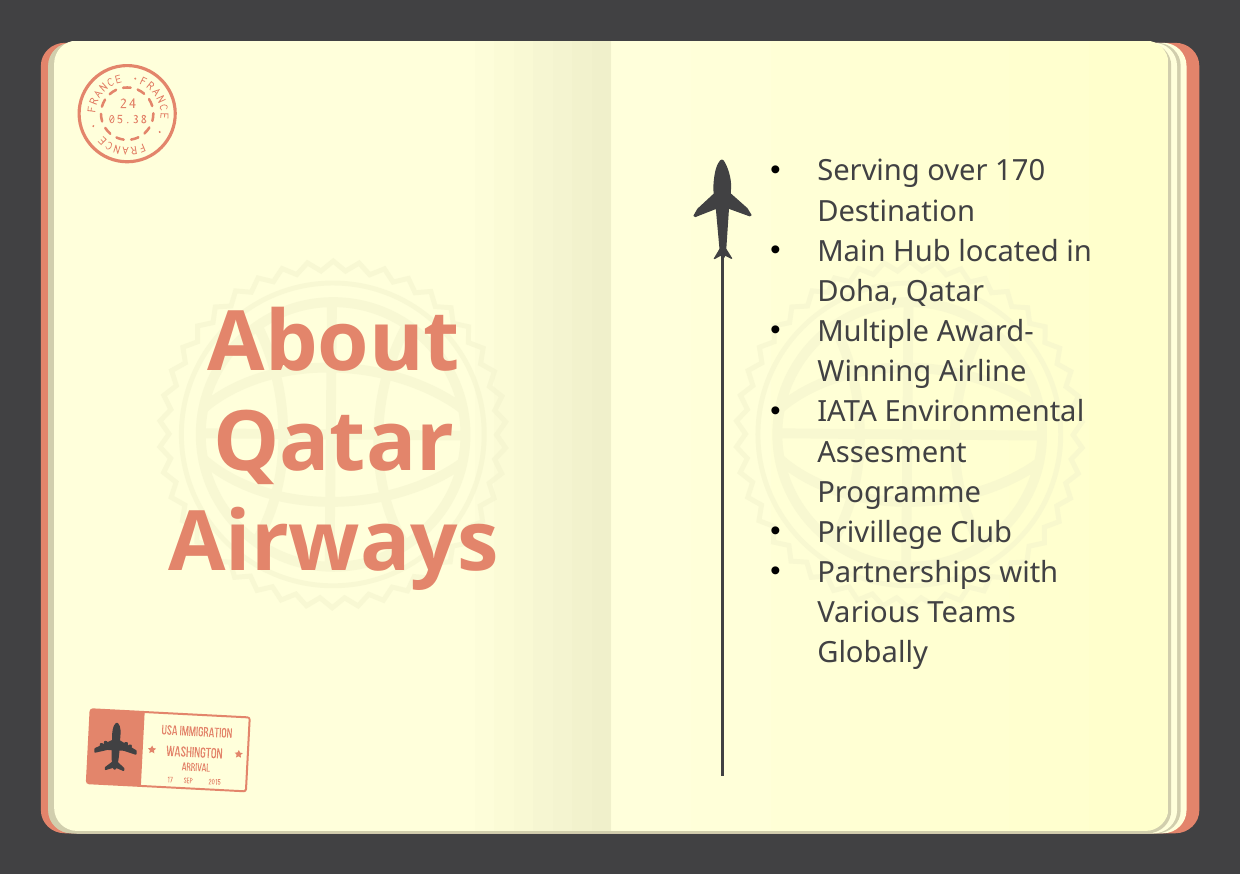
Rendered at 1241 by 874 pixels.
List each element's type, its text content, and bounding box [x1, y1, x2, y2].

text_box Serving over 170 Destination Main Hub located in Doha, Qatar Multiple Award-Winning Airline IATA Environmental Assesment Programme Privillege Club Partnerships with Various Teams Globally [755, 159, 1124, 777]
text_box [183, 777, 193, 784]
text_box [167, 776, 173, 783]
text_box [194, 729, 201, 737]
text_box [208, 778, 221, 785]
text_box [97, 136, 107, 146]
text_box [190, 746, 196, 758]
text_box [693, 159, 752, 777]
title About Qatar Airways [132, 150, 535, 724]
